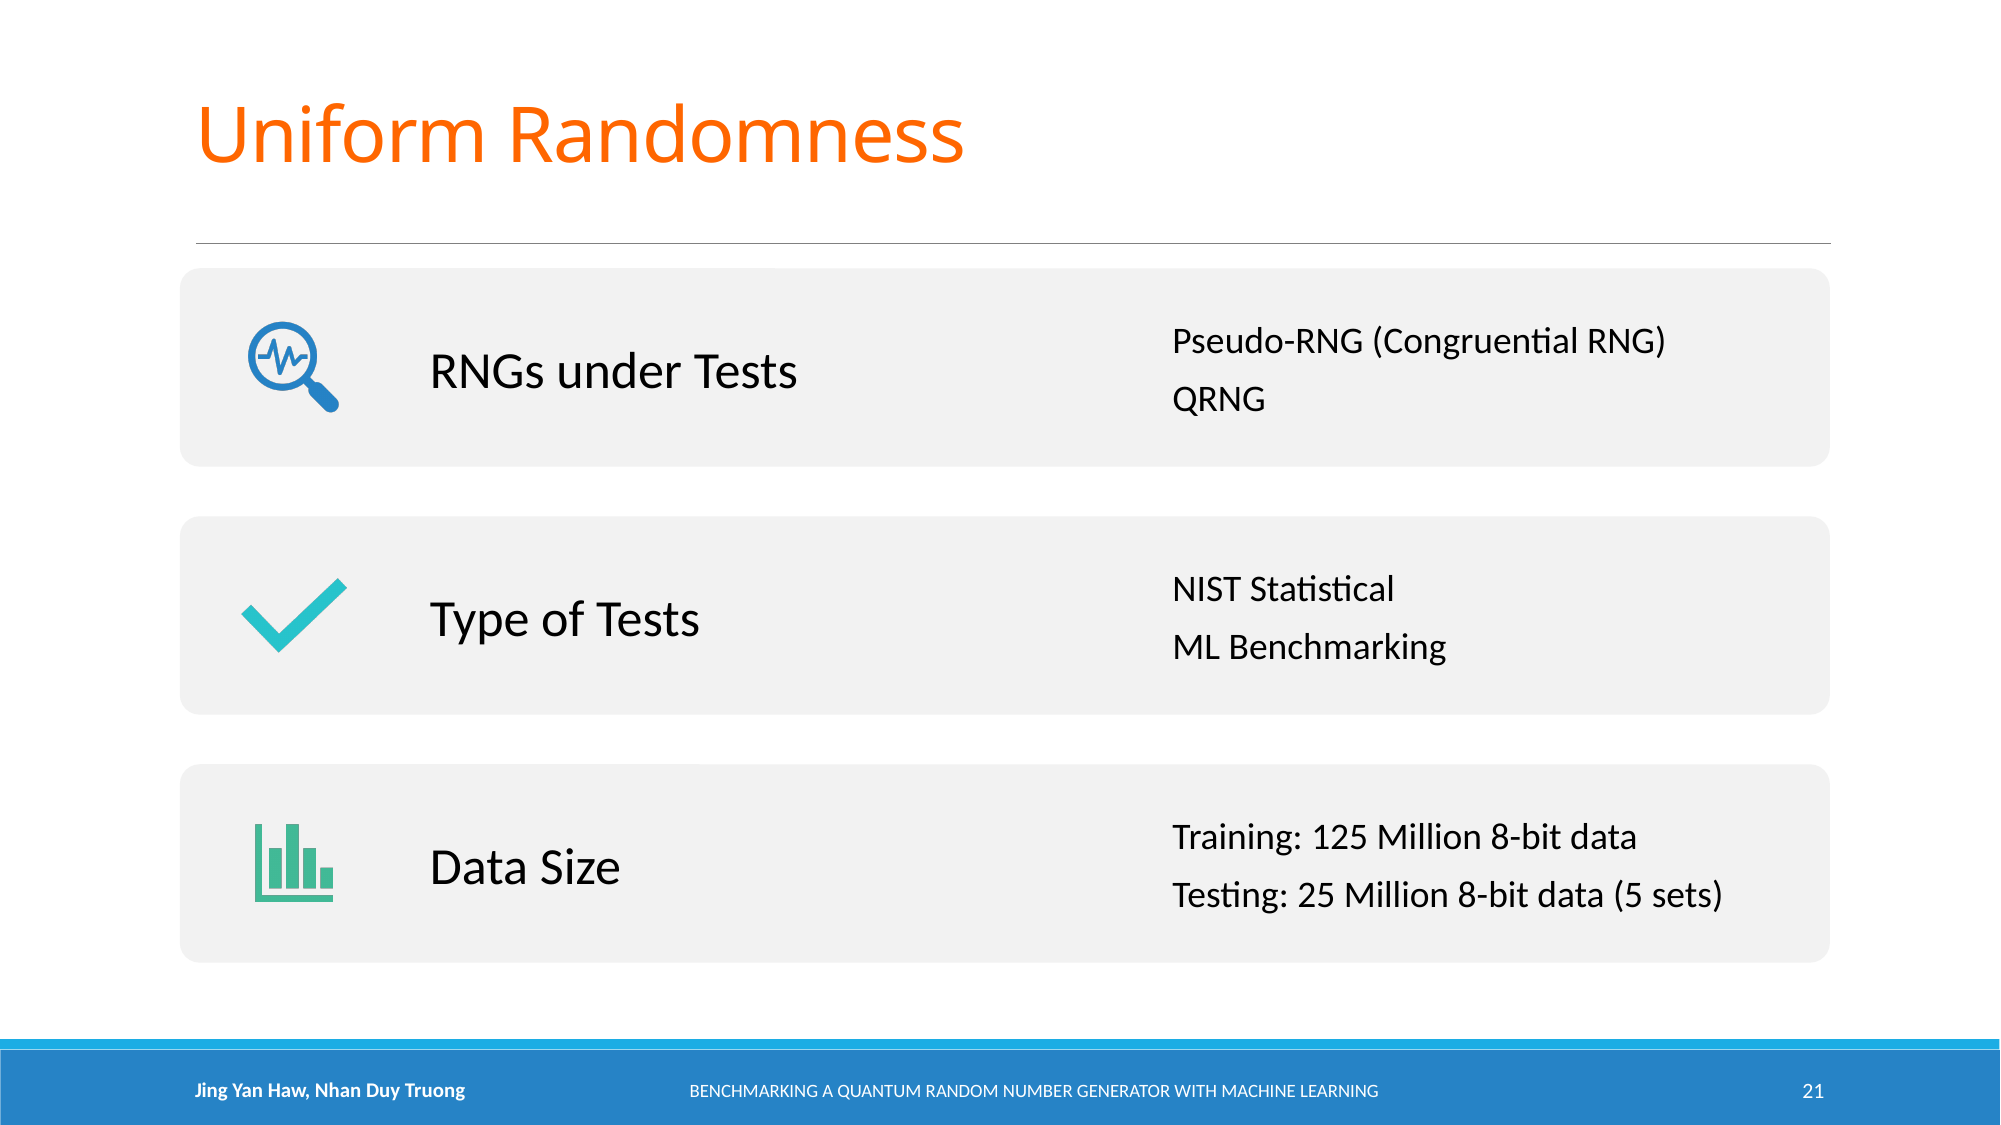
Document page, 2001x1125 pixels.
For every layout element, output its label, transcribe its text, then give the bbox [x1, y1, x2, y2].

slide_number Jing Yan Haw, Nhan Duy Truong [180, 1059, 586, 1120]
slide_number 21 [1624, 1059, 1840, 1120]
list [179, 267, 1831, 964]
footer Benchmarking a Quantum Random Number Generator with Machine Learning [604, 1059, 1464, 1120]
title Uniform Randomness [180, 47, 1830, 231]
